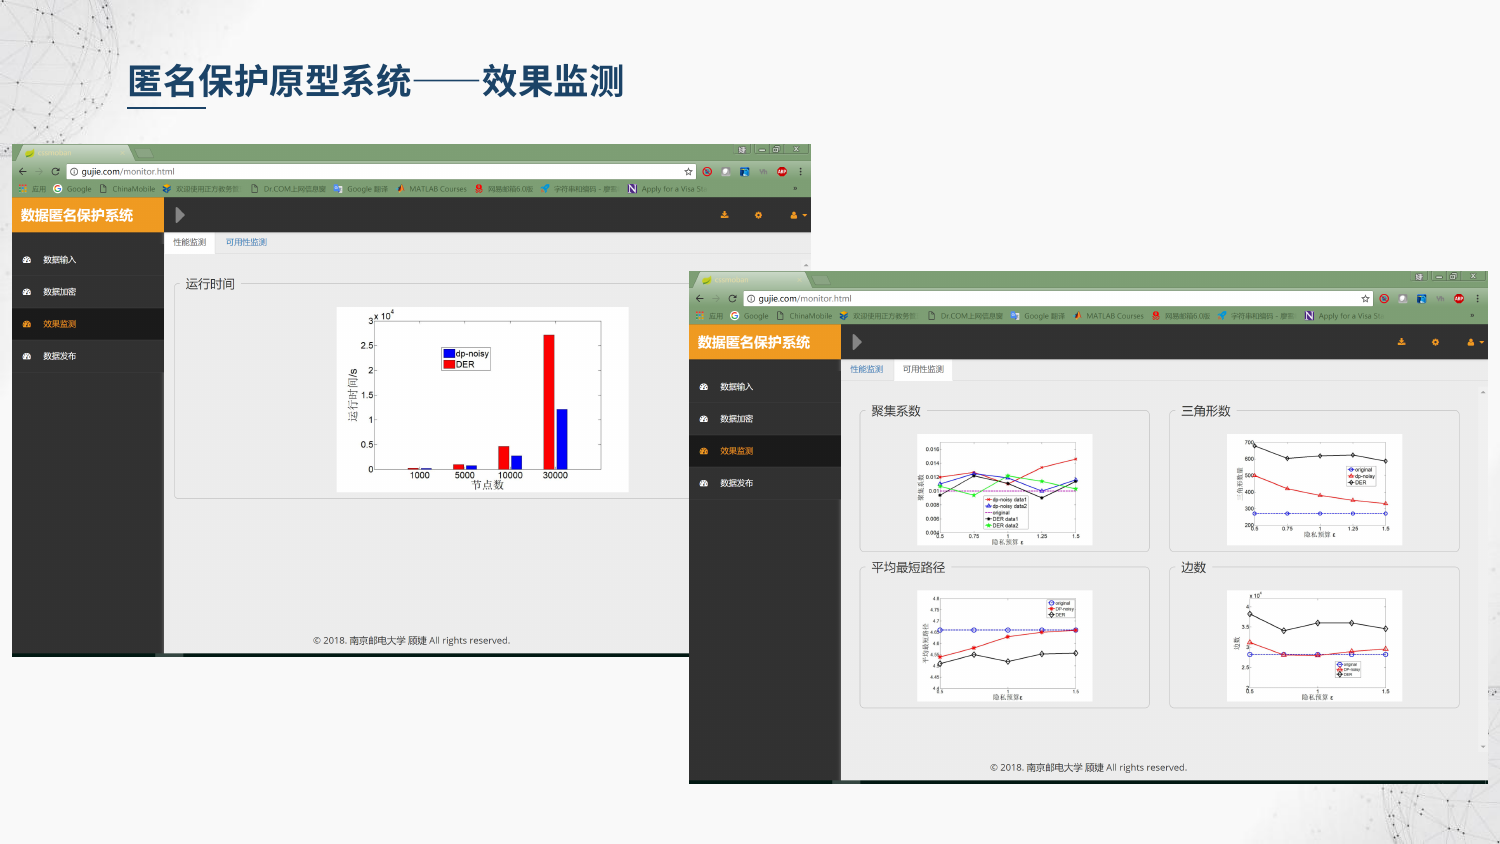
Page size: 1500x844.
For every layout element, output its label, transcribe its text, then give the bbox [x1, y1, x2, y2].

text_box 匿名保护原型系统——效果监测 [116, 53, 651, 108]
picture [0, 0, 1500, 844]
